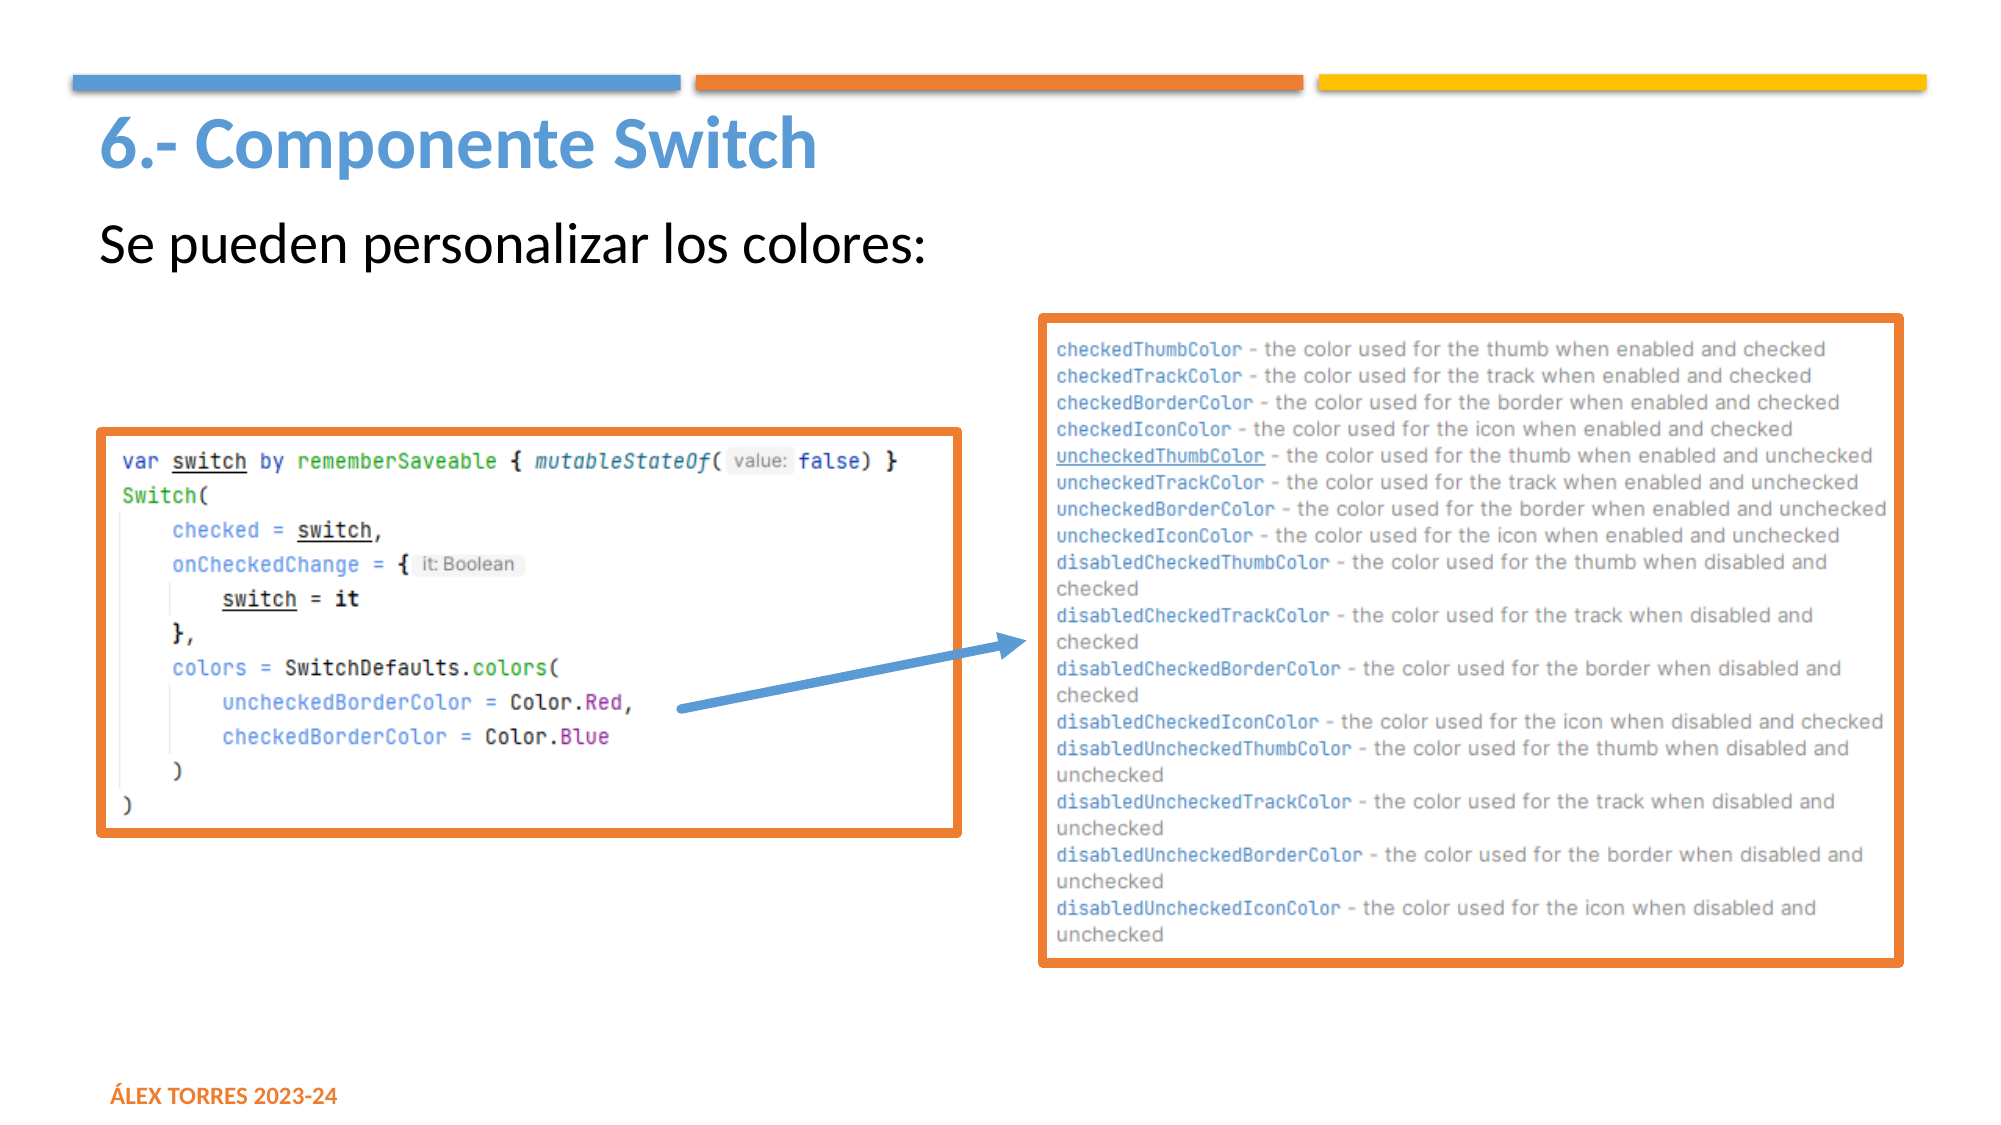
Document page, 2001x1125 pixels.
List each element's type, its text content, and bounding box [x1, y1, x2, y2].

picture [105, 435, 954, 829]
text_box Se pueden personalizar los colores: [85, 190, 1915, 1074]
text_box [680, 639, 1028, 710]
picture [1046, 321, 1895, 959]
text_box 6.- Componente Switch [85, 78, 1915, 188]
